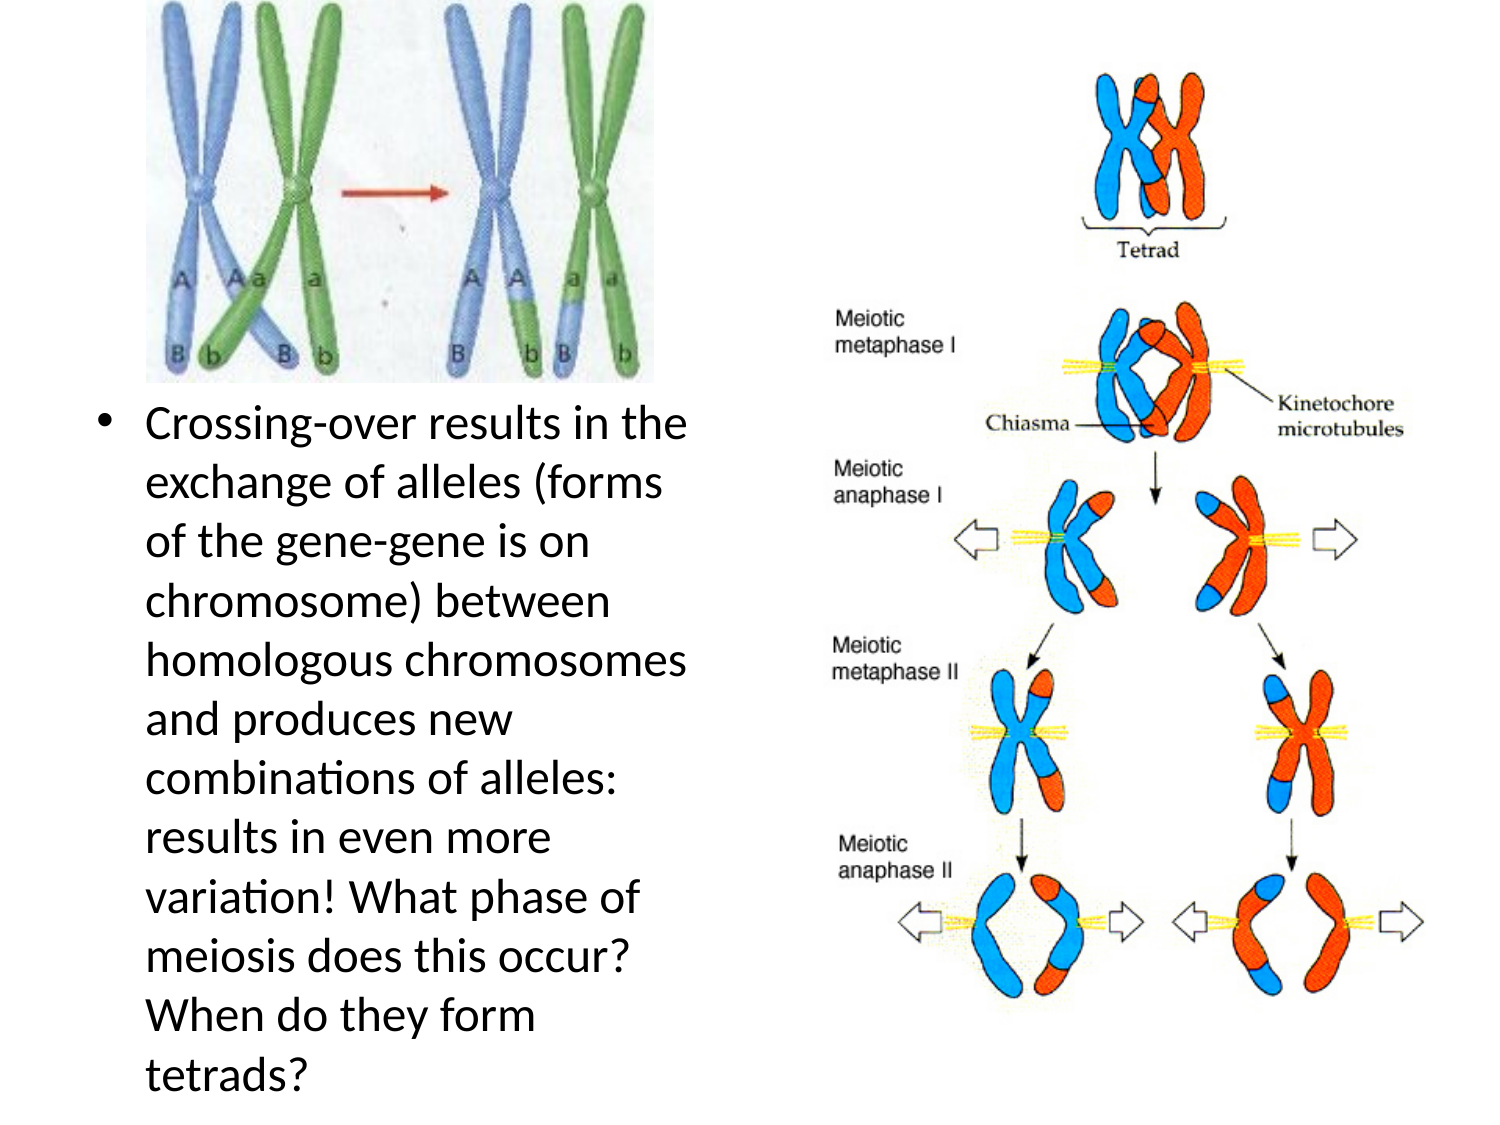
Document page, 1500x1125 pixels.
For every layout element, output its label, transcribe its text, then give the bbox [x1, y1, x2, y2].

picture [812, 62, 1438, 1026]
list Crossing-over results in the exchange of alleles (forms of the gene-gene is on chromosome) between homologous chromosomes and produces new combinations of alleles: results in even more variation! What phase of meiosis does this occur? When do they form tetrads? [81, 382, 719, 1125]
picture [146, 0, 654, 383]
